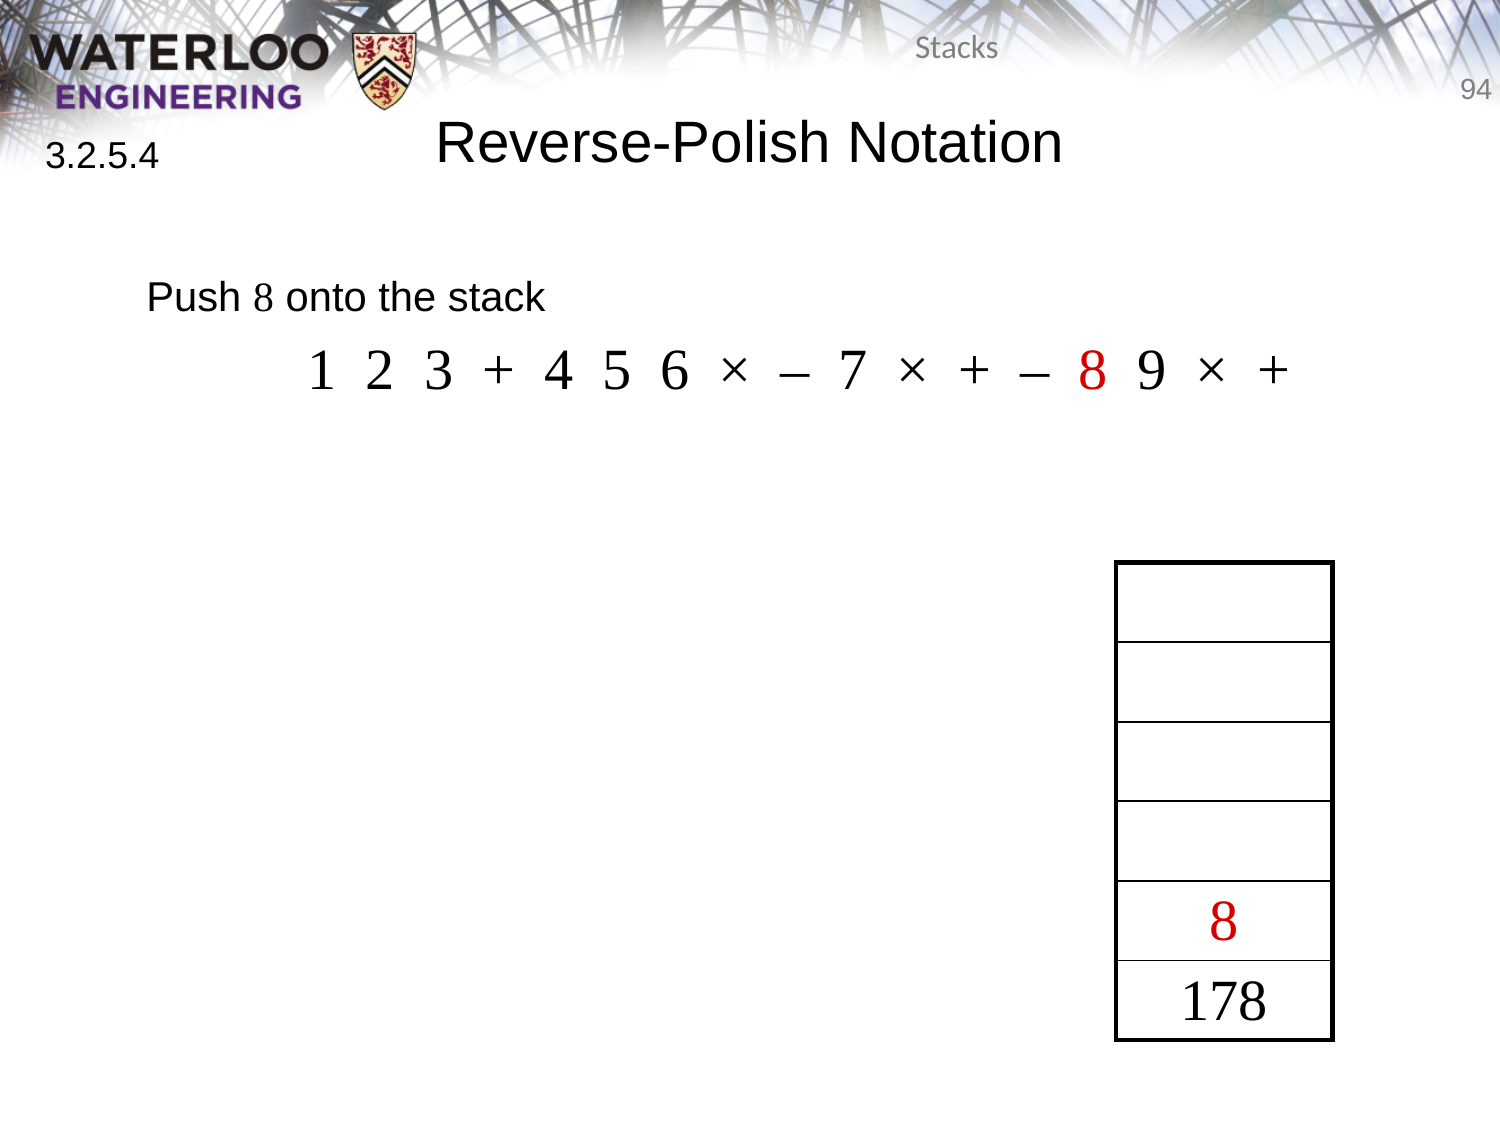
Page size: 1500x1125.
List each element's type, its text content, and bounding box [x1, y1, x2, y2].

list Push 8 onto the stack 1 2 3 + 4 5 6 × – 7 × + – 8 9 × + [74, 262, 1426, 1006]
table_cell [1118, 802, 1330, 880]
table_cell [1118, 643, 1330, 721]
table_cell 8 [1118, 882, 1330, 960]
table_cell 178 [1118, 961, 1330, 1038]
picture [0, 0, 1500, 1125]
text_box 3.2.5.4 [30, 124, 175, 184]
table_cell [1118, 723, 1330, 800]
table_header [1118, 565, 1330, 641]
title Reverse-Polish Notation [74, 44, 1426, 233]
